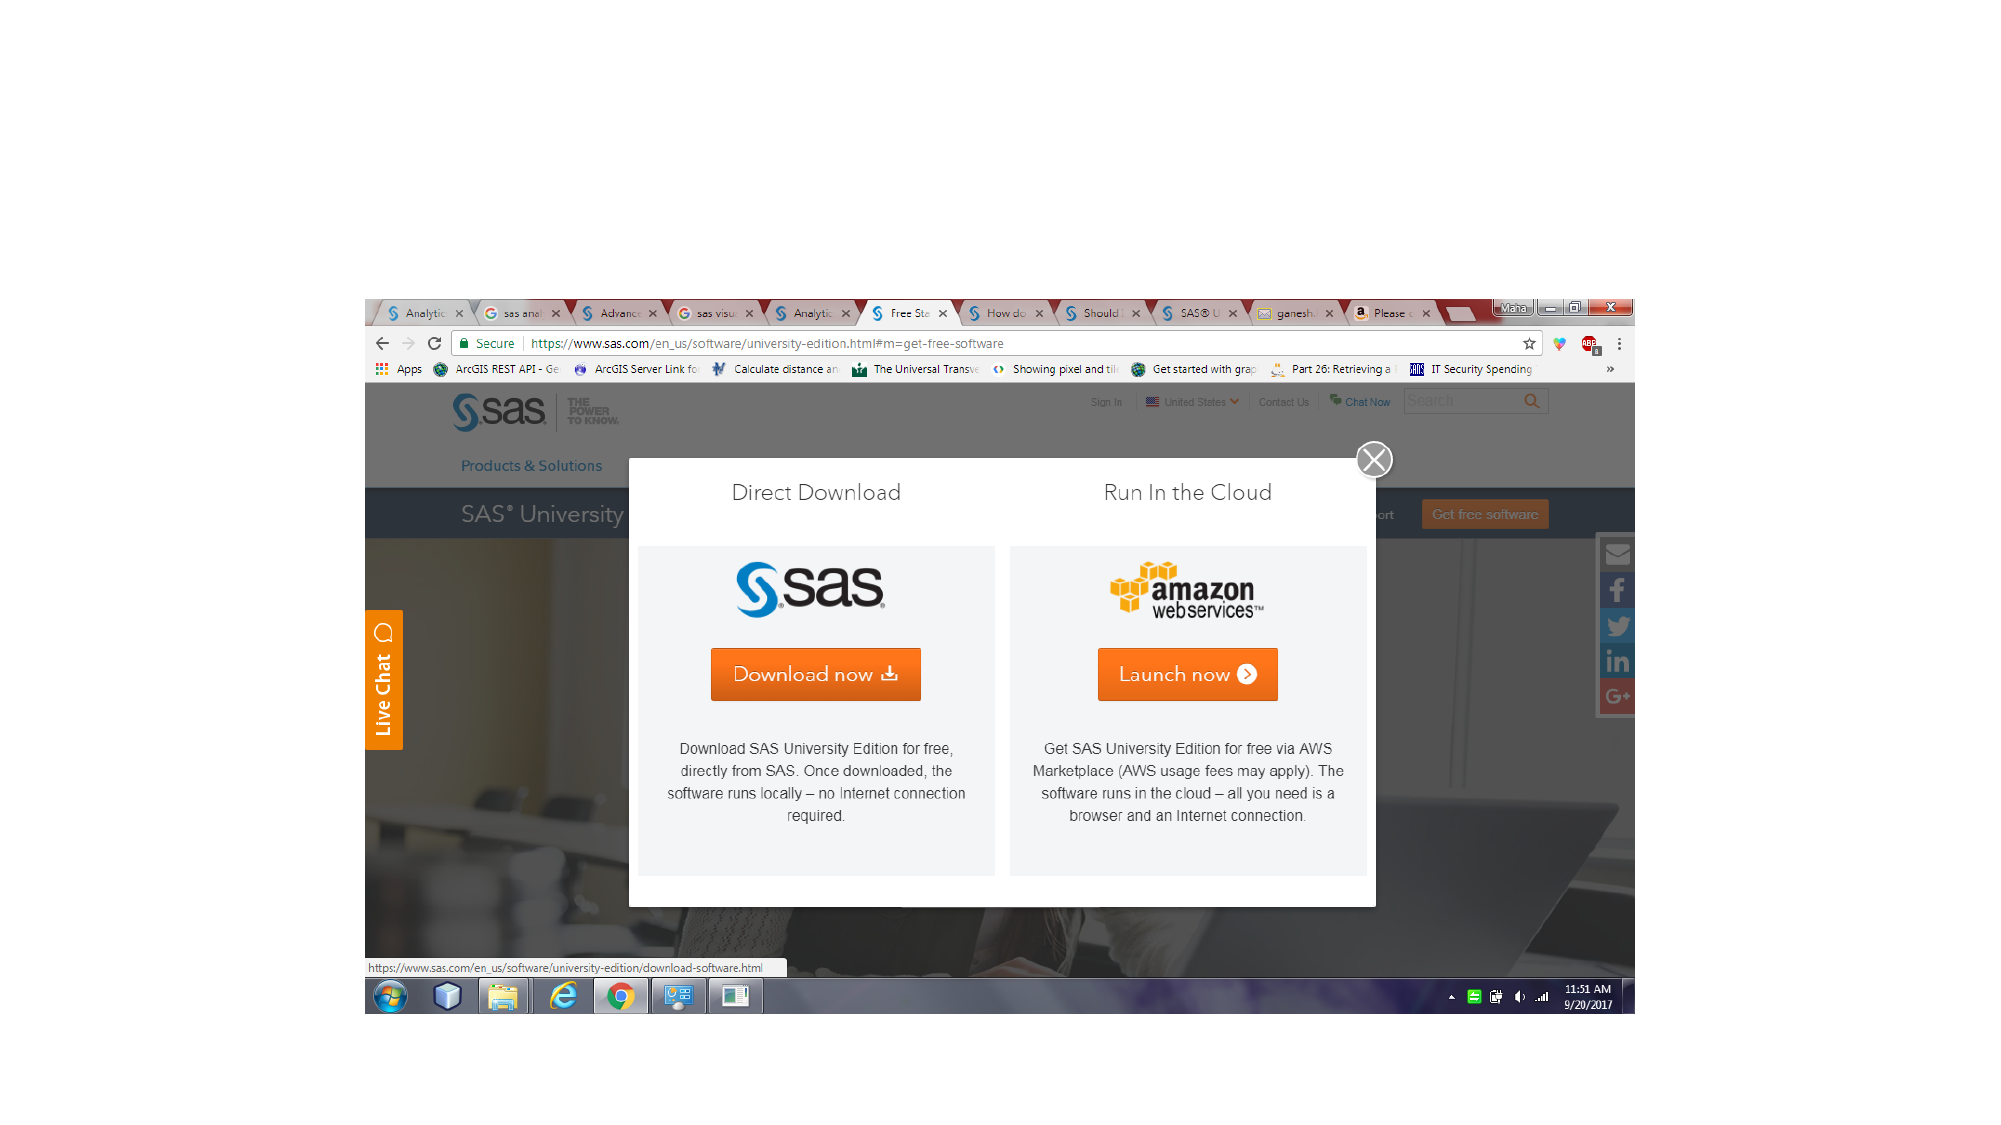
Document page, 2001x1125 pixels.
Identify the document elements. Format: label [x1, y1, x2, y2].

list [365, 299, 1635, 1014]
